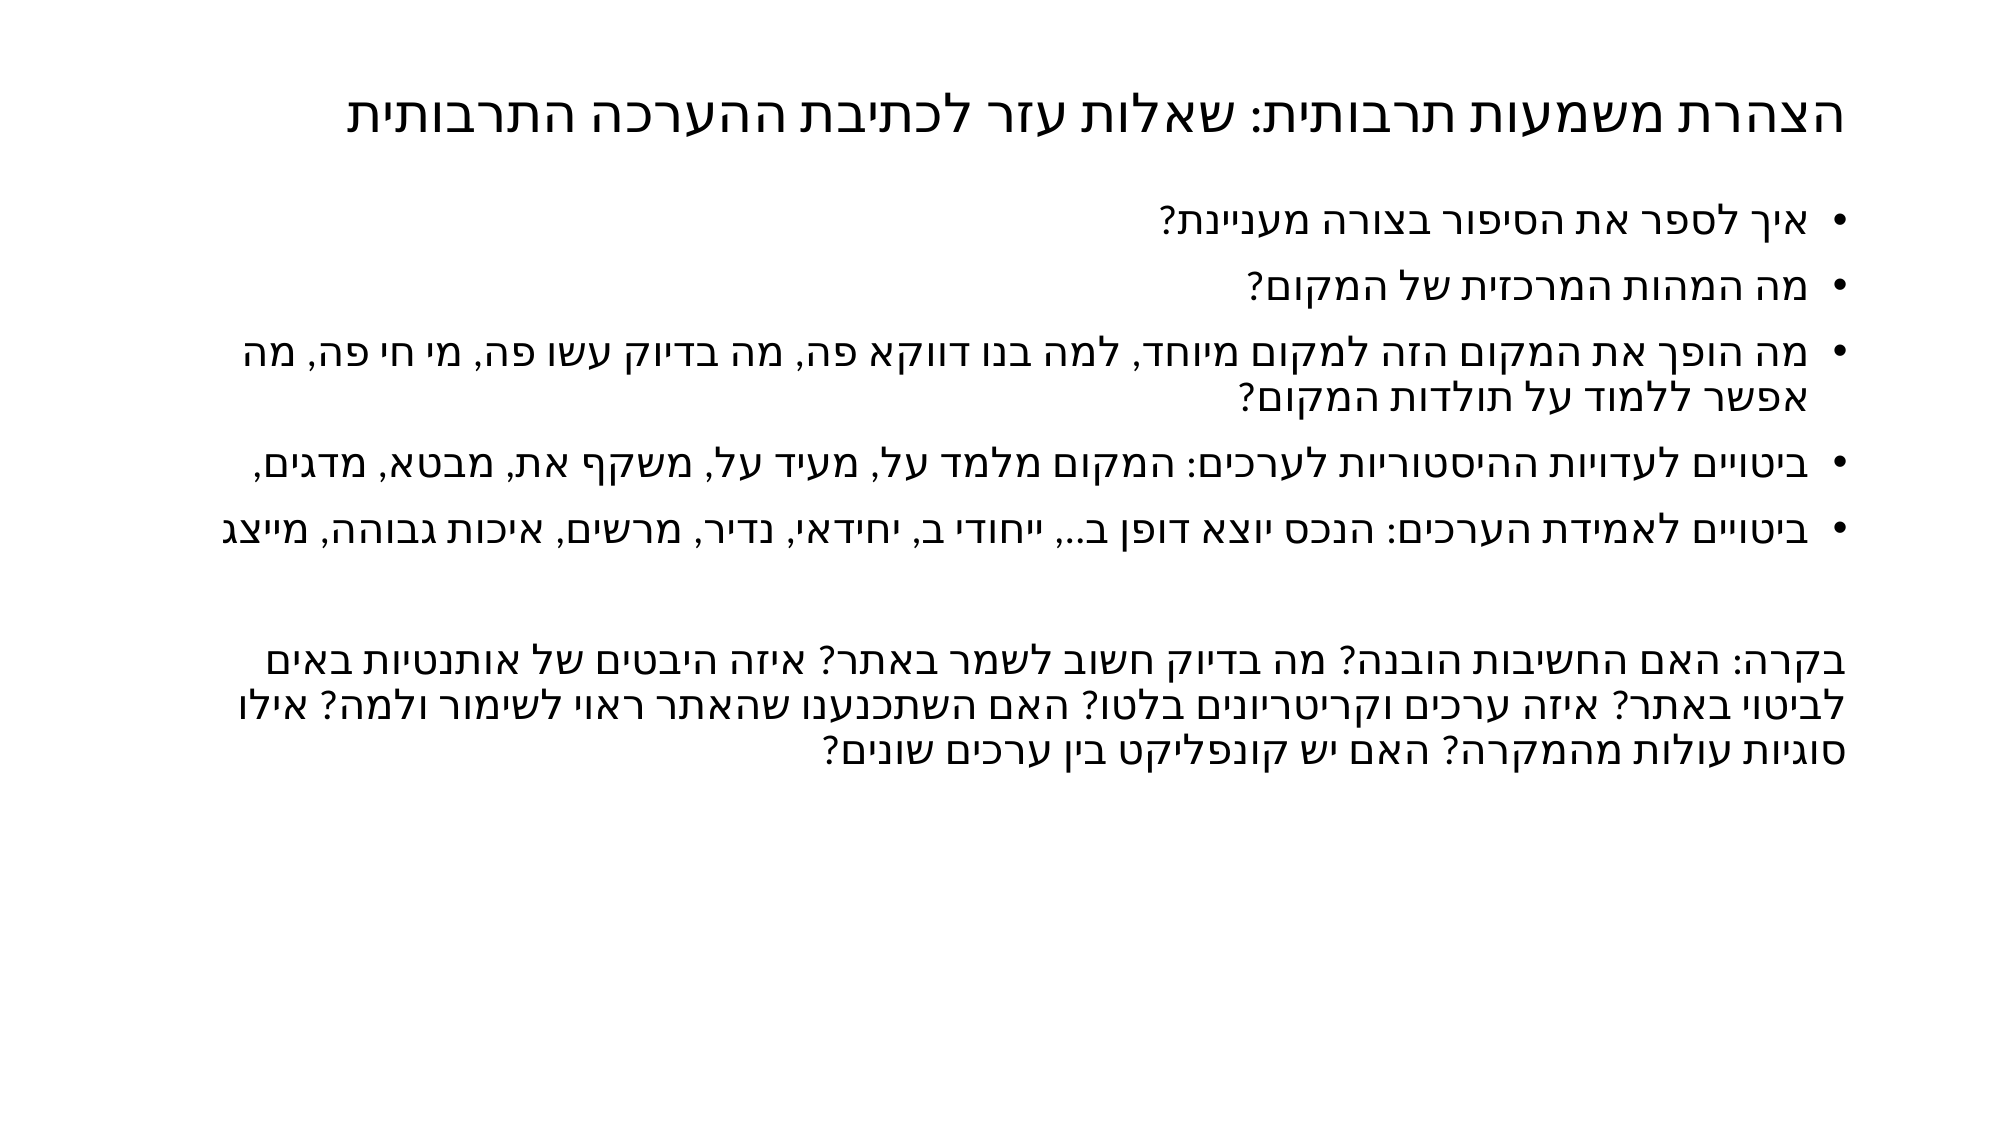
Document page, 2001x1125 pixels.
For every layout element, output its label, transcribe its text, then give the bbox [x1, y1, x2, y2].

title הצהרת משמעות תרבותית: שאלות עזר לכתיבת ההערכה התרבותית [137, 59, 1863, 170]
list איך לספר את הסיפור בצורה מעניינת? מה המהות המרכזית של המקום? מה הופך את המקום הזה למקום מיוחד, למה בנו דווקא פה, מה בדיוק עשו פה, מי חי פה, מה אפשר ללמוד על תולדות המקום? ביטויים לעדויות ההיסטוריות לערכים: המקום מלמד על, מעיד על, משקף את, מבטא, מדגים, ביטויים לאמידת הערכים: הנכס יוצא דופן ב.., ייחודי ב, יחידאי, נדיר, מרשים, איכות גבוהה, מייצג בקרה: האם החשיבות הובנה? מה בדיוק חשוב לשמר באתר? איזה היבטים של אותנטיות באים לביטוי באתר? איזה ערכים וקריטריונים בלטו? האם השתכנענו שהאתר ראוי לשימור ולמה? אילו סוגיות עולות מהמקרה? האם יש קונפליקט בין ערכים שונים? [137, 191, 1863, 1014]
